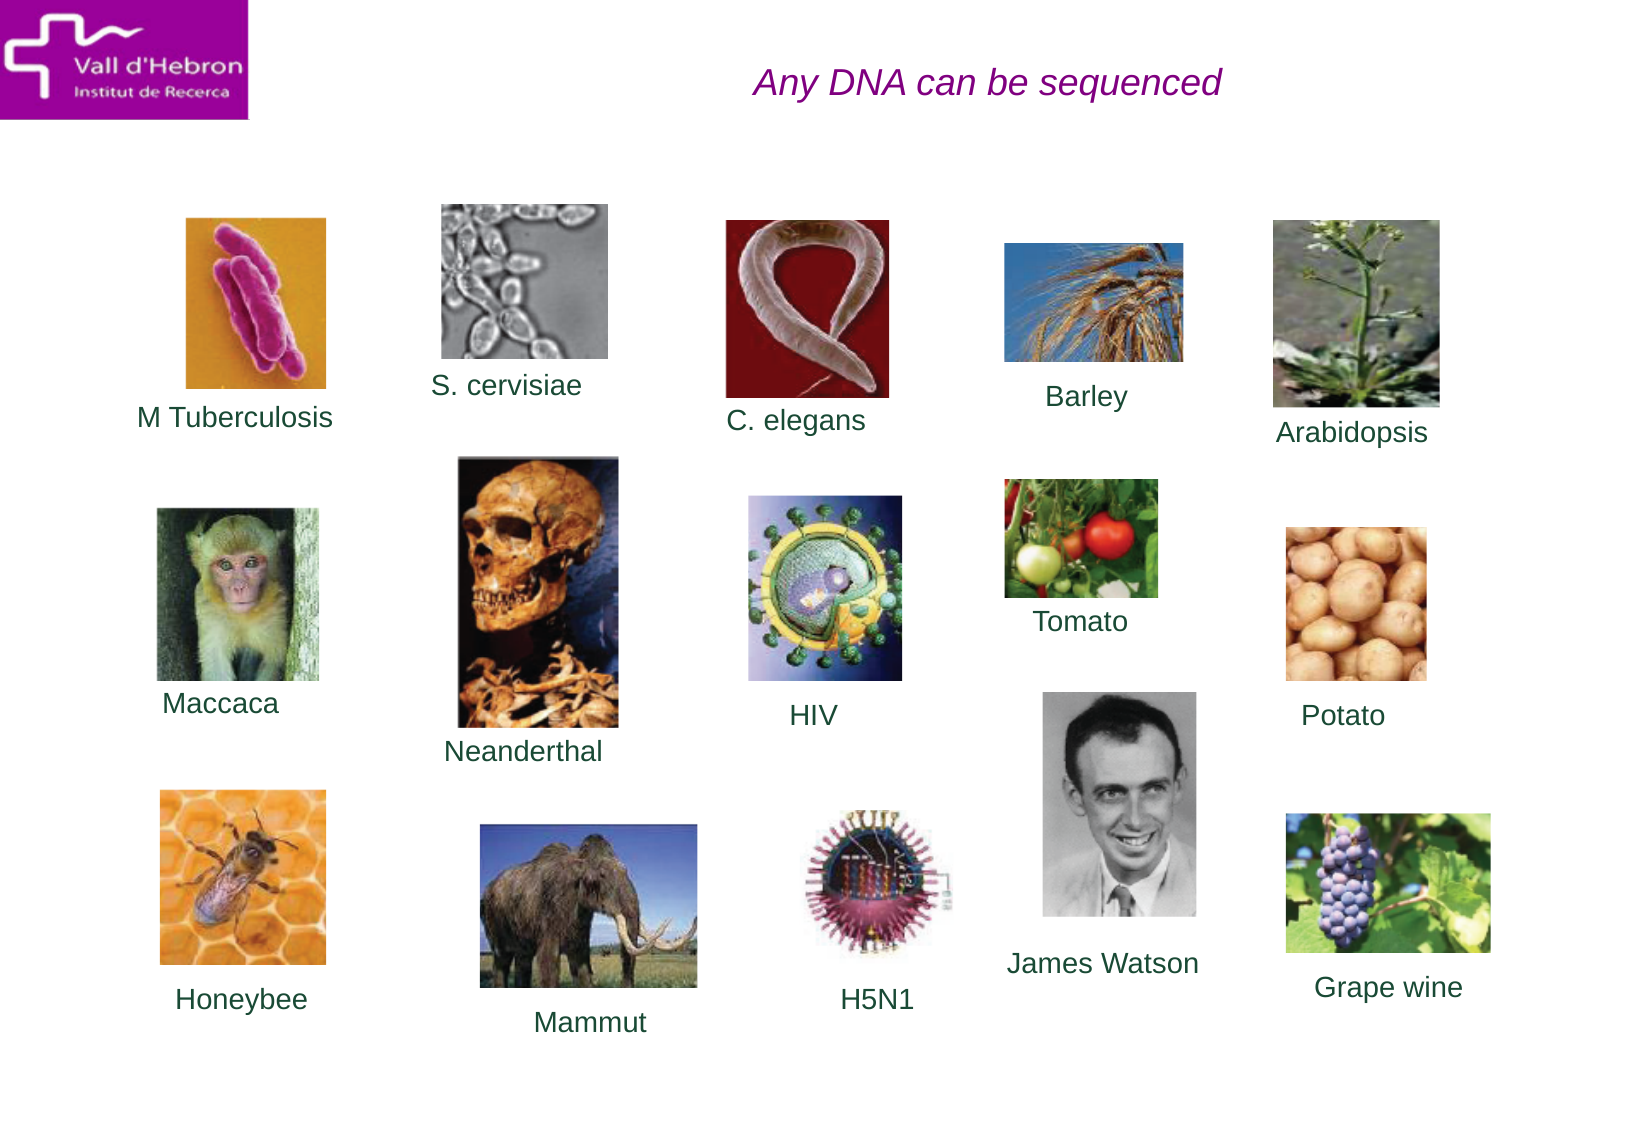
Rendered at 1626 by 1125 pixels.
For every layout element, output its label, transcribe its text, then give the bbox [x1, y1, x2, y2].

picture [1004, 243, 1184, 362]
picture [748, 491, 903, 681]
picture [185, 216, 327, 390]
text_box Mammut [518, 999, 662, 1047]
text_box Honeybee [160, 976, 324, 1024]
picture [152, 503, 320, 681]
text_box Tomato [1017, 606, 1144, 646]
picture [1004, 479, 1159, 599]
picture [1285, 526, 1427, 681]
text_box James Watson [992, 940, 1215, 988]
text_box C. elegans [711, 397, 882, 445]
text_box Potato [1286, 692, 1401, 740]
text_box Grape wine [1299, 964, 1479, 1012]
picture [1272, 219, 1440, 410]
text_box Barley [1030, 373, 1144, 421]
text_box Any DNA can be sequenced [738, 54, 1237, 112]
picture [441, 204, 609, 359]
picture [1042, 692, 1197, 918]
picture [0, 0, 250, 121]
text_box HIV [774, 692, 854, 740]
picture [722, 219, 890, 398]
picture [1285, 810, 1491, 953]
text_box M Tuberculosis [122, 393, 349, 441]
picture [159, 786, 327, 965]
picture [799, 810, 954, 965]
text_box S. cervisiae [416, 361, 598, 409]
picture [479, 822, 698, 988]
text_box Maccaca [147, 682, 295, 728]
picture [453, 455, 621, 729]
text_box H5N1 [825, 976, 930, 1024]
text_box Neanderthal [429, 727, 619, 775]
text_box Arabidopsis [1261, 408, 1444, 456]
